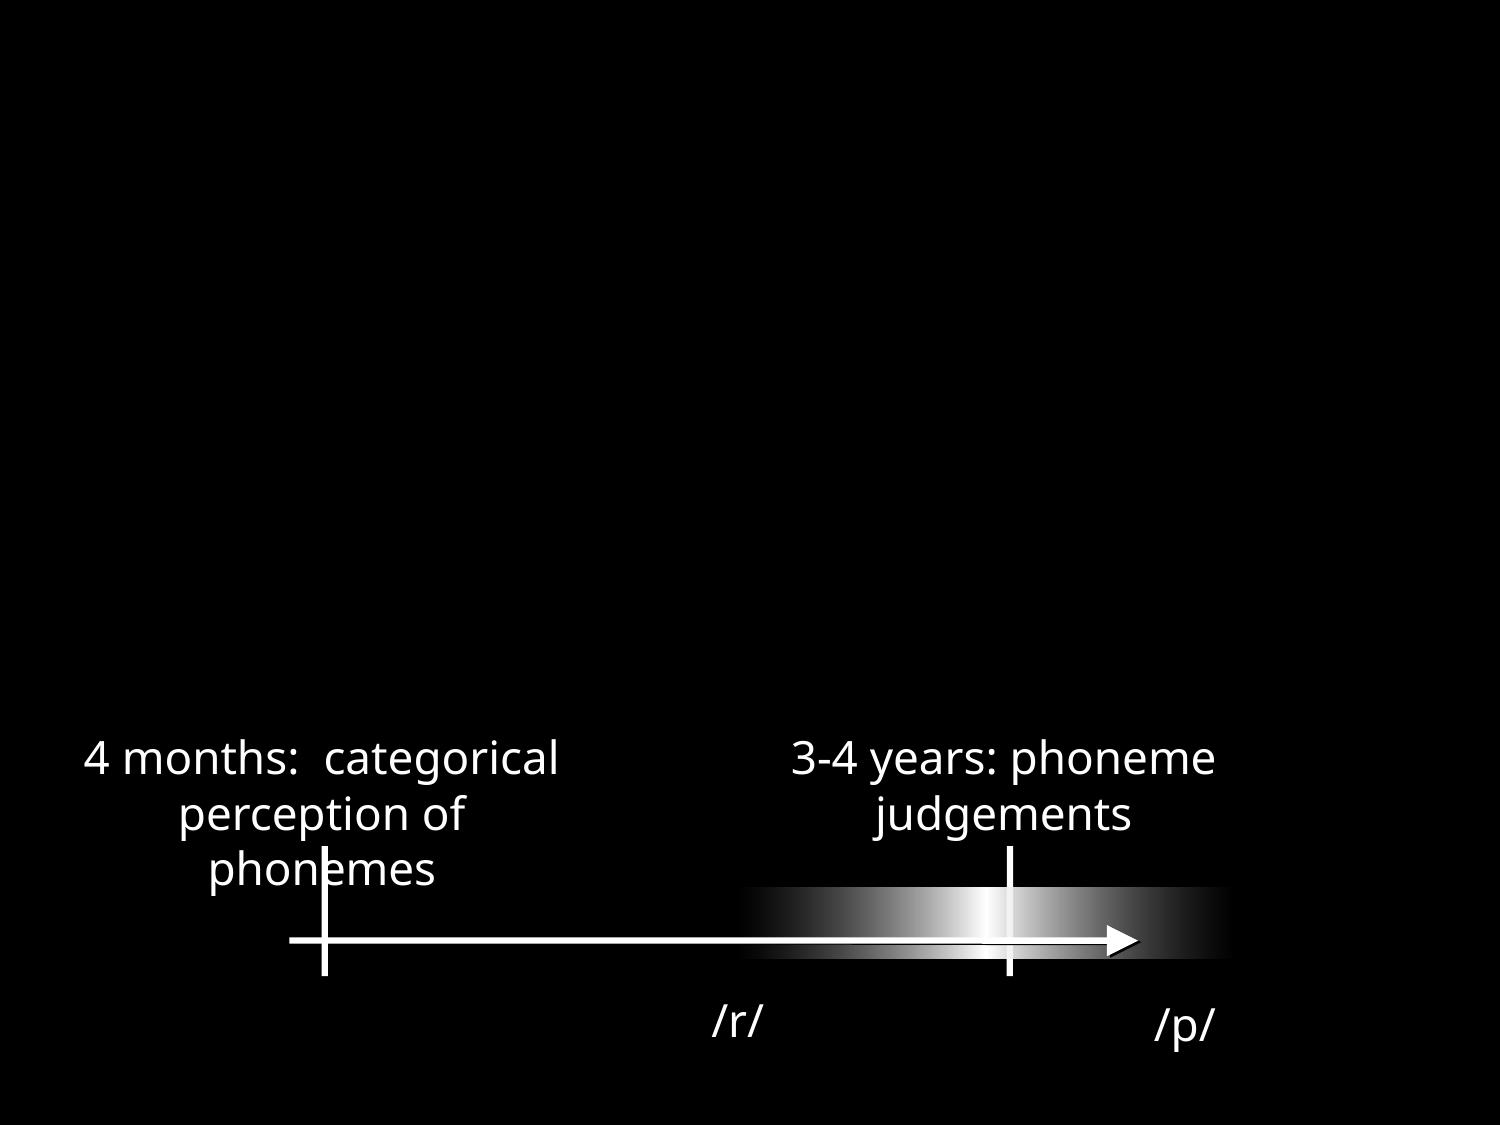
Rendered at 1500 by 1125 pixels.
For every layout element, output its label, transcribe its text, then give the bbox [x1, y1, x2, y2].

text_box 4 months: categorical perception of phonemes [59, 722, 585, 902]
text_box /r/ [696, 984, 780, 1055]
text_box [325, 930, 1139, 951]
text_box 3-4 years: phoneme judgements [761, 722, 1246, 847]
text_box [738, 887, 1235, 959]
text_box /p/ [1138, 987, 1231, 1058]
